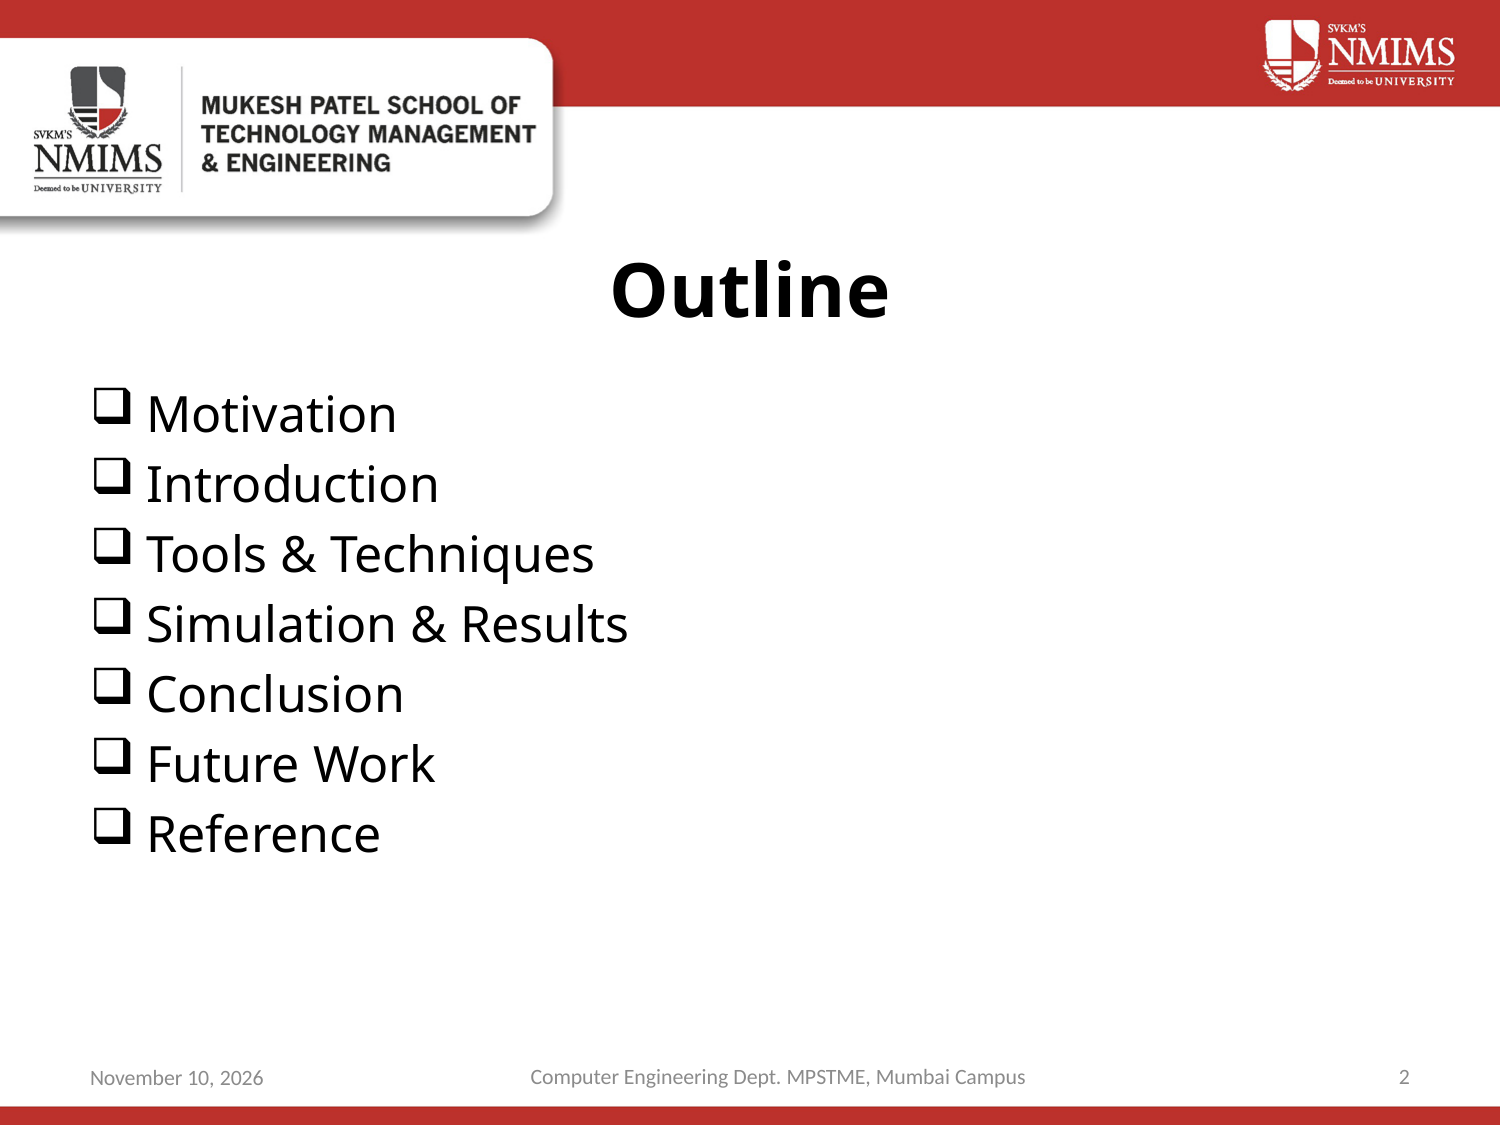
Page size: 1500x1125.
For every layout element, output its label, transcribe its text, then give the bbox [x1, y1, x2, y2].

slide_number 2 [1074, 1045, 1425, 1106]
footer Computer Engineering Dept. MPSTME, Mumbai Campus [512, 1045, 1050, 1106]
picture [0, 0, 1500, 1125]
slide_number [75, 1046, 425, 1107]
title Outline [75, 212, 1425, 363]
list Motivation Introduction Tools & Techniques Simulation & Results Conclusion Future Work Reference [75, 375, 1425, 1043]
